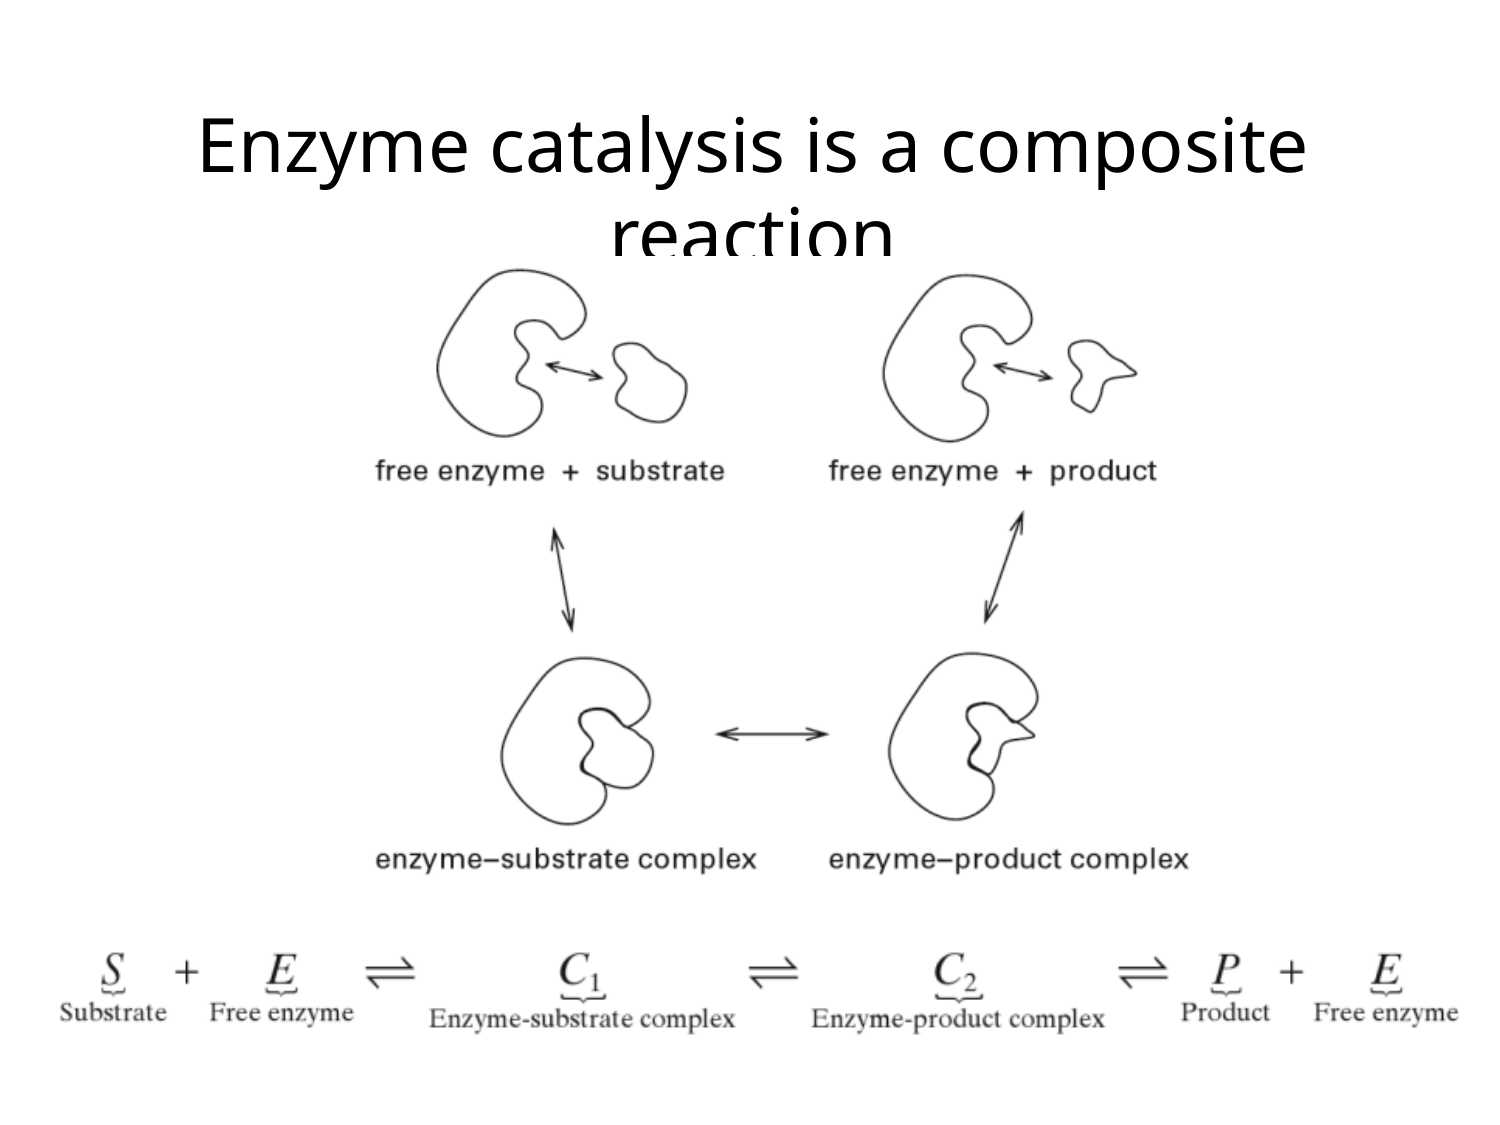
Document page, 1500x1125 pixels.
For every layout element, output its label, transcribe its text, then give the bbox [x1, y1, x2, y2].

picture [367, 256, 1200, 885]
title Enzyme catalysis is a composite reaction [40, 37, 1466, 339]
picture [51, 920, 1466, 1040]
